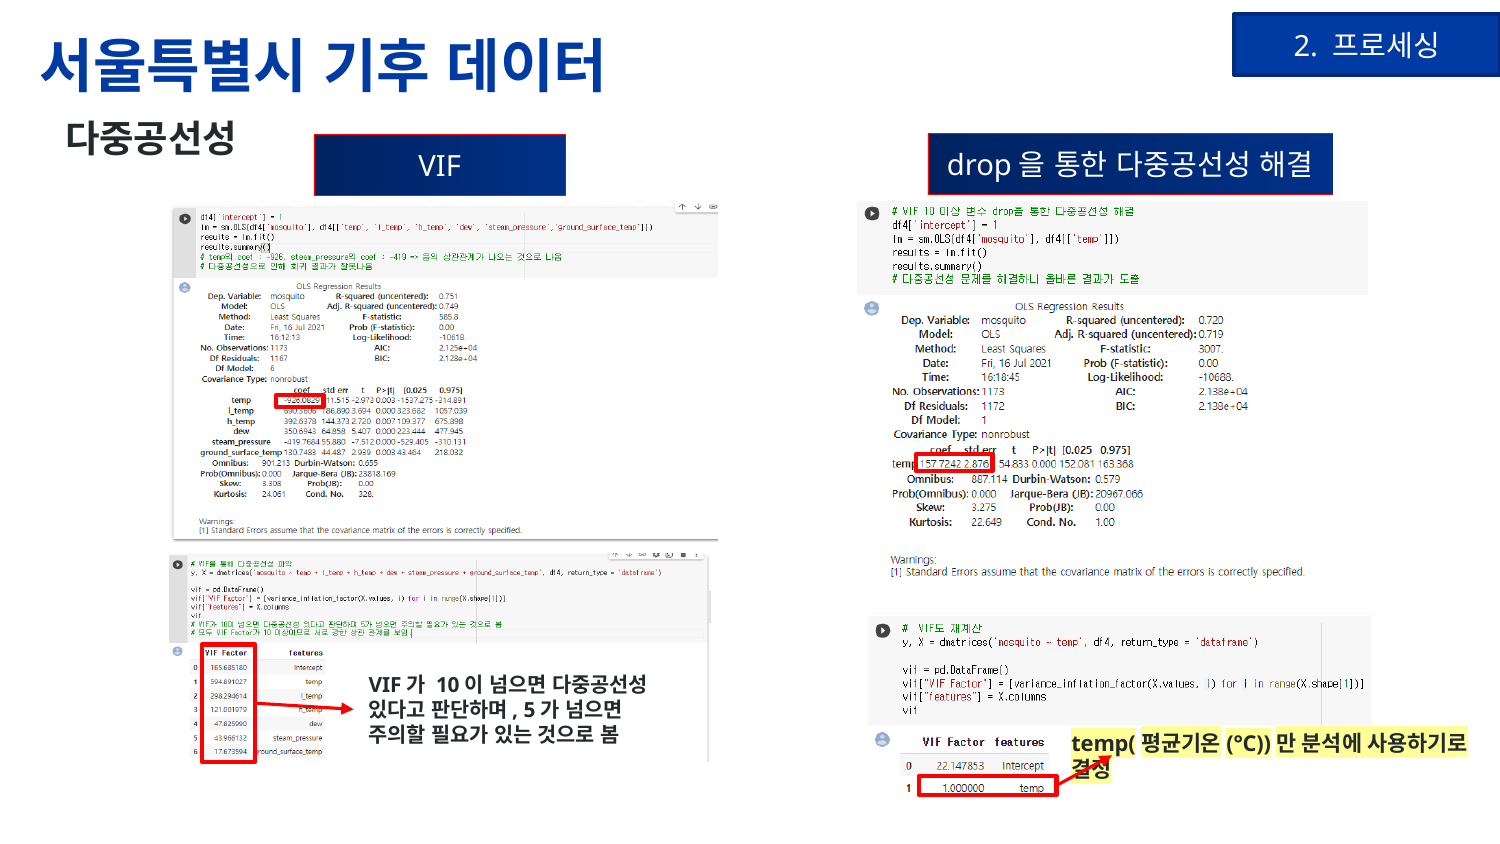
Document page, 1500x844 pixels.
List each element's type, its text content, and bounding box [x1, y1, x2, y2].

text_box 다중공선성 [50, 108, 1364, 168]
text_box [168, 201, 718, 763]
title 서울특별시 기후 데이터 [24, 14, 1291, 109]
text_box temp(평균기온(°C))만 분석에 사용하기로 결정 [1376, 721, 1496, 789]
text_box VIF [312, 168, 568, 197]
text_box drop을 통한 다중공선성 해결 [926, 168, 1335, 196]
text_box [855, 201, 1372, 796]
text_box 2. 프로세싱 [1232, 12, 1500, 77]
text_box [1056, 755, 1113, 786]
